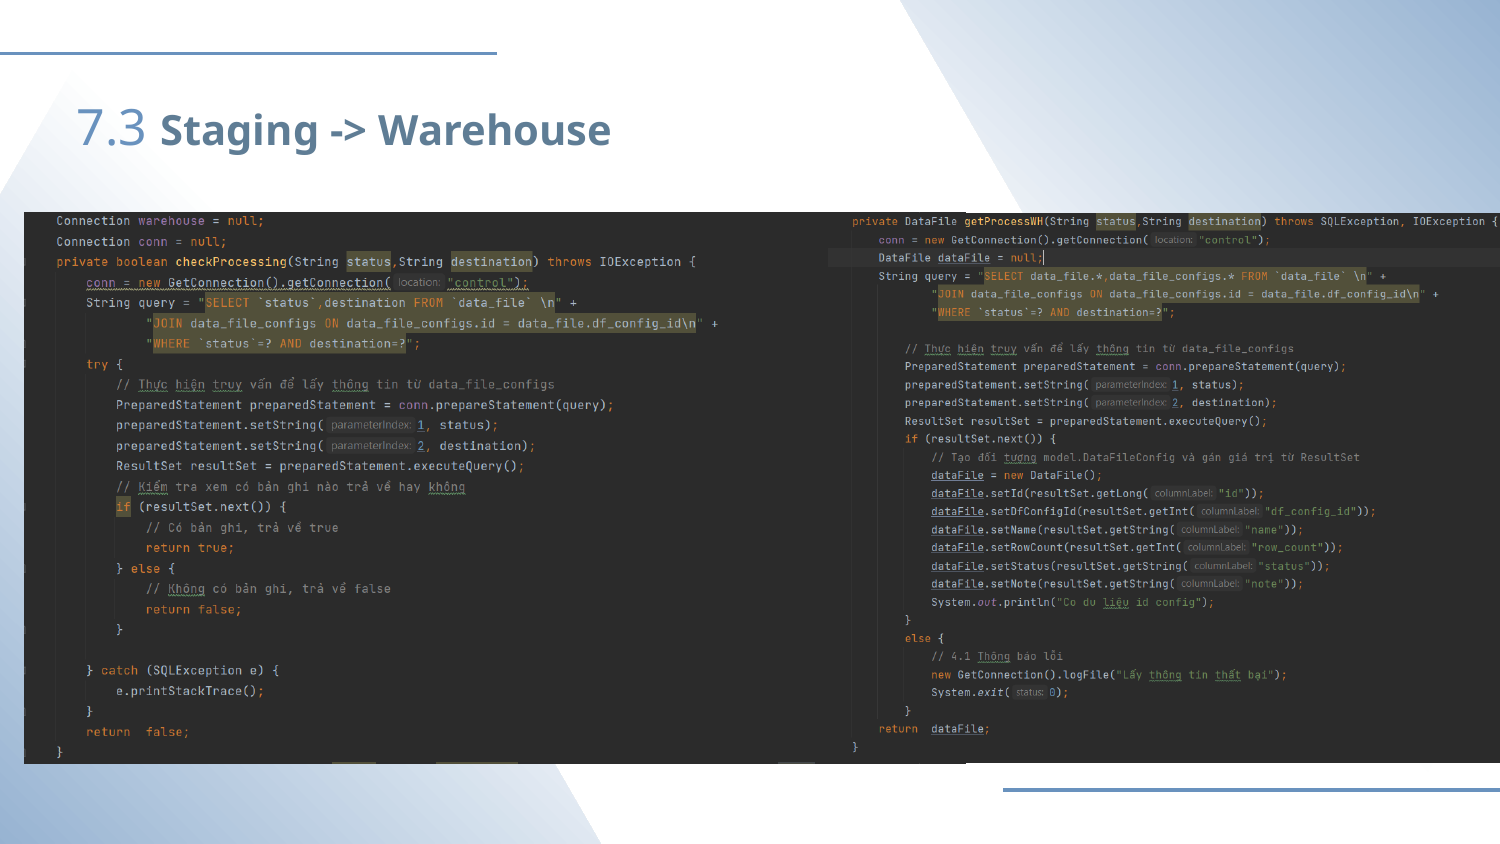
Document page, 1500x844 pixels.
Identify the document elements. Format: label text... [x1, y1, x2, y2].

picture [24, 211, 1500, 764]
title 7.3 Staging -> Warehouse [15, 64, 674, 188]
